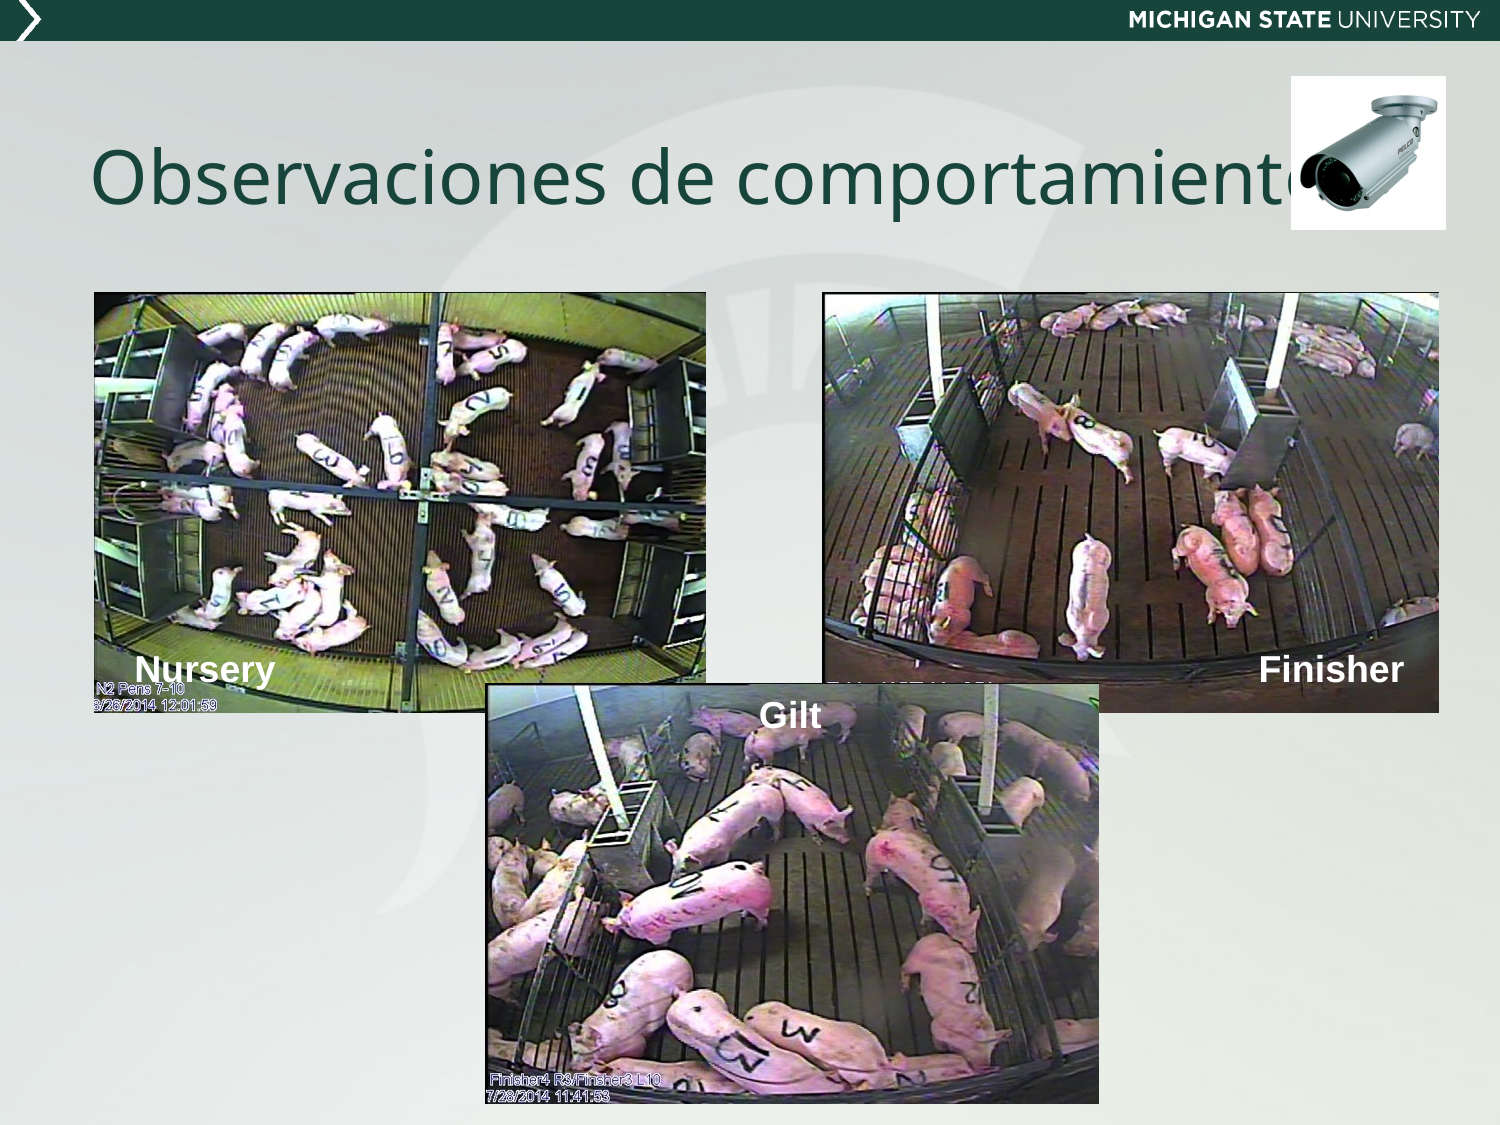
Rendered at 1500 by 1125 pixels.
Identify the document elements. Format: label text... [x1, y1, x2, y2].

title Observaciones de comportamiento [75, 122, 1425, 284]
picture [0, 0, 1500, 1125]
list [93, 292, 706, 714]
